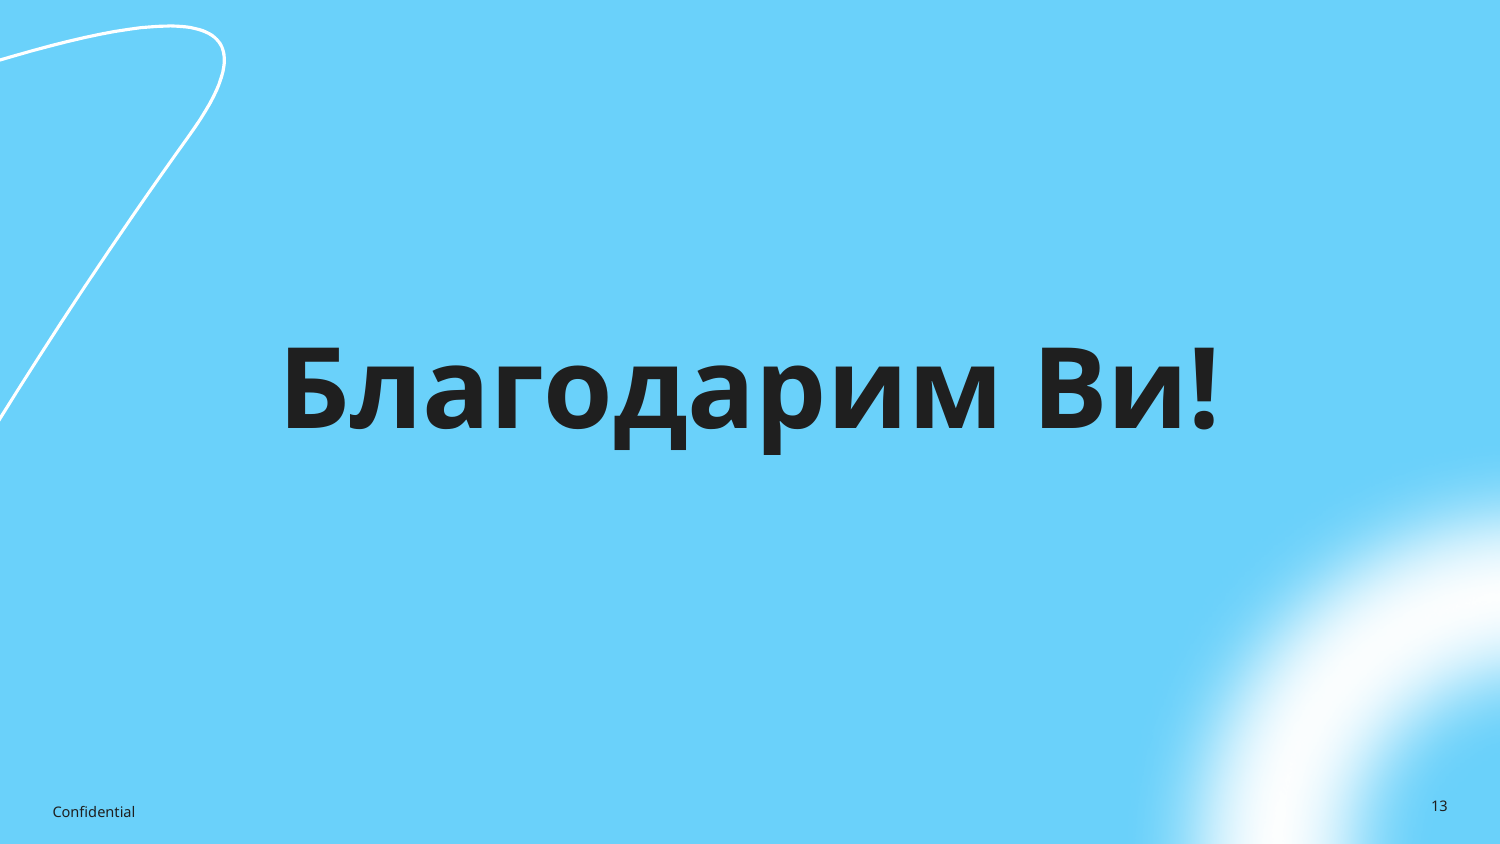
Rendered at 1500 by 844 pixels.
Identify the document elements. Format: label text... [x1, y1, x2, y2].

picture [1115, 432, 1500, 844]
title Благодарим Ви! [201, 316, 1299, 600]
subtitle Confidential [37, 787, 221, 839]
